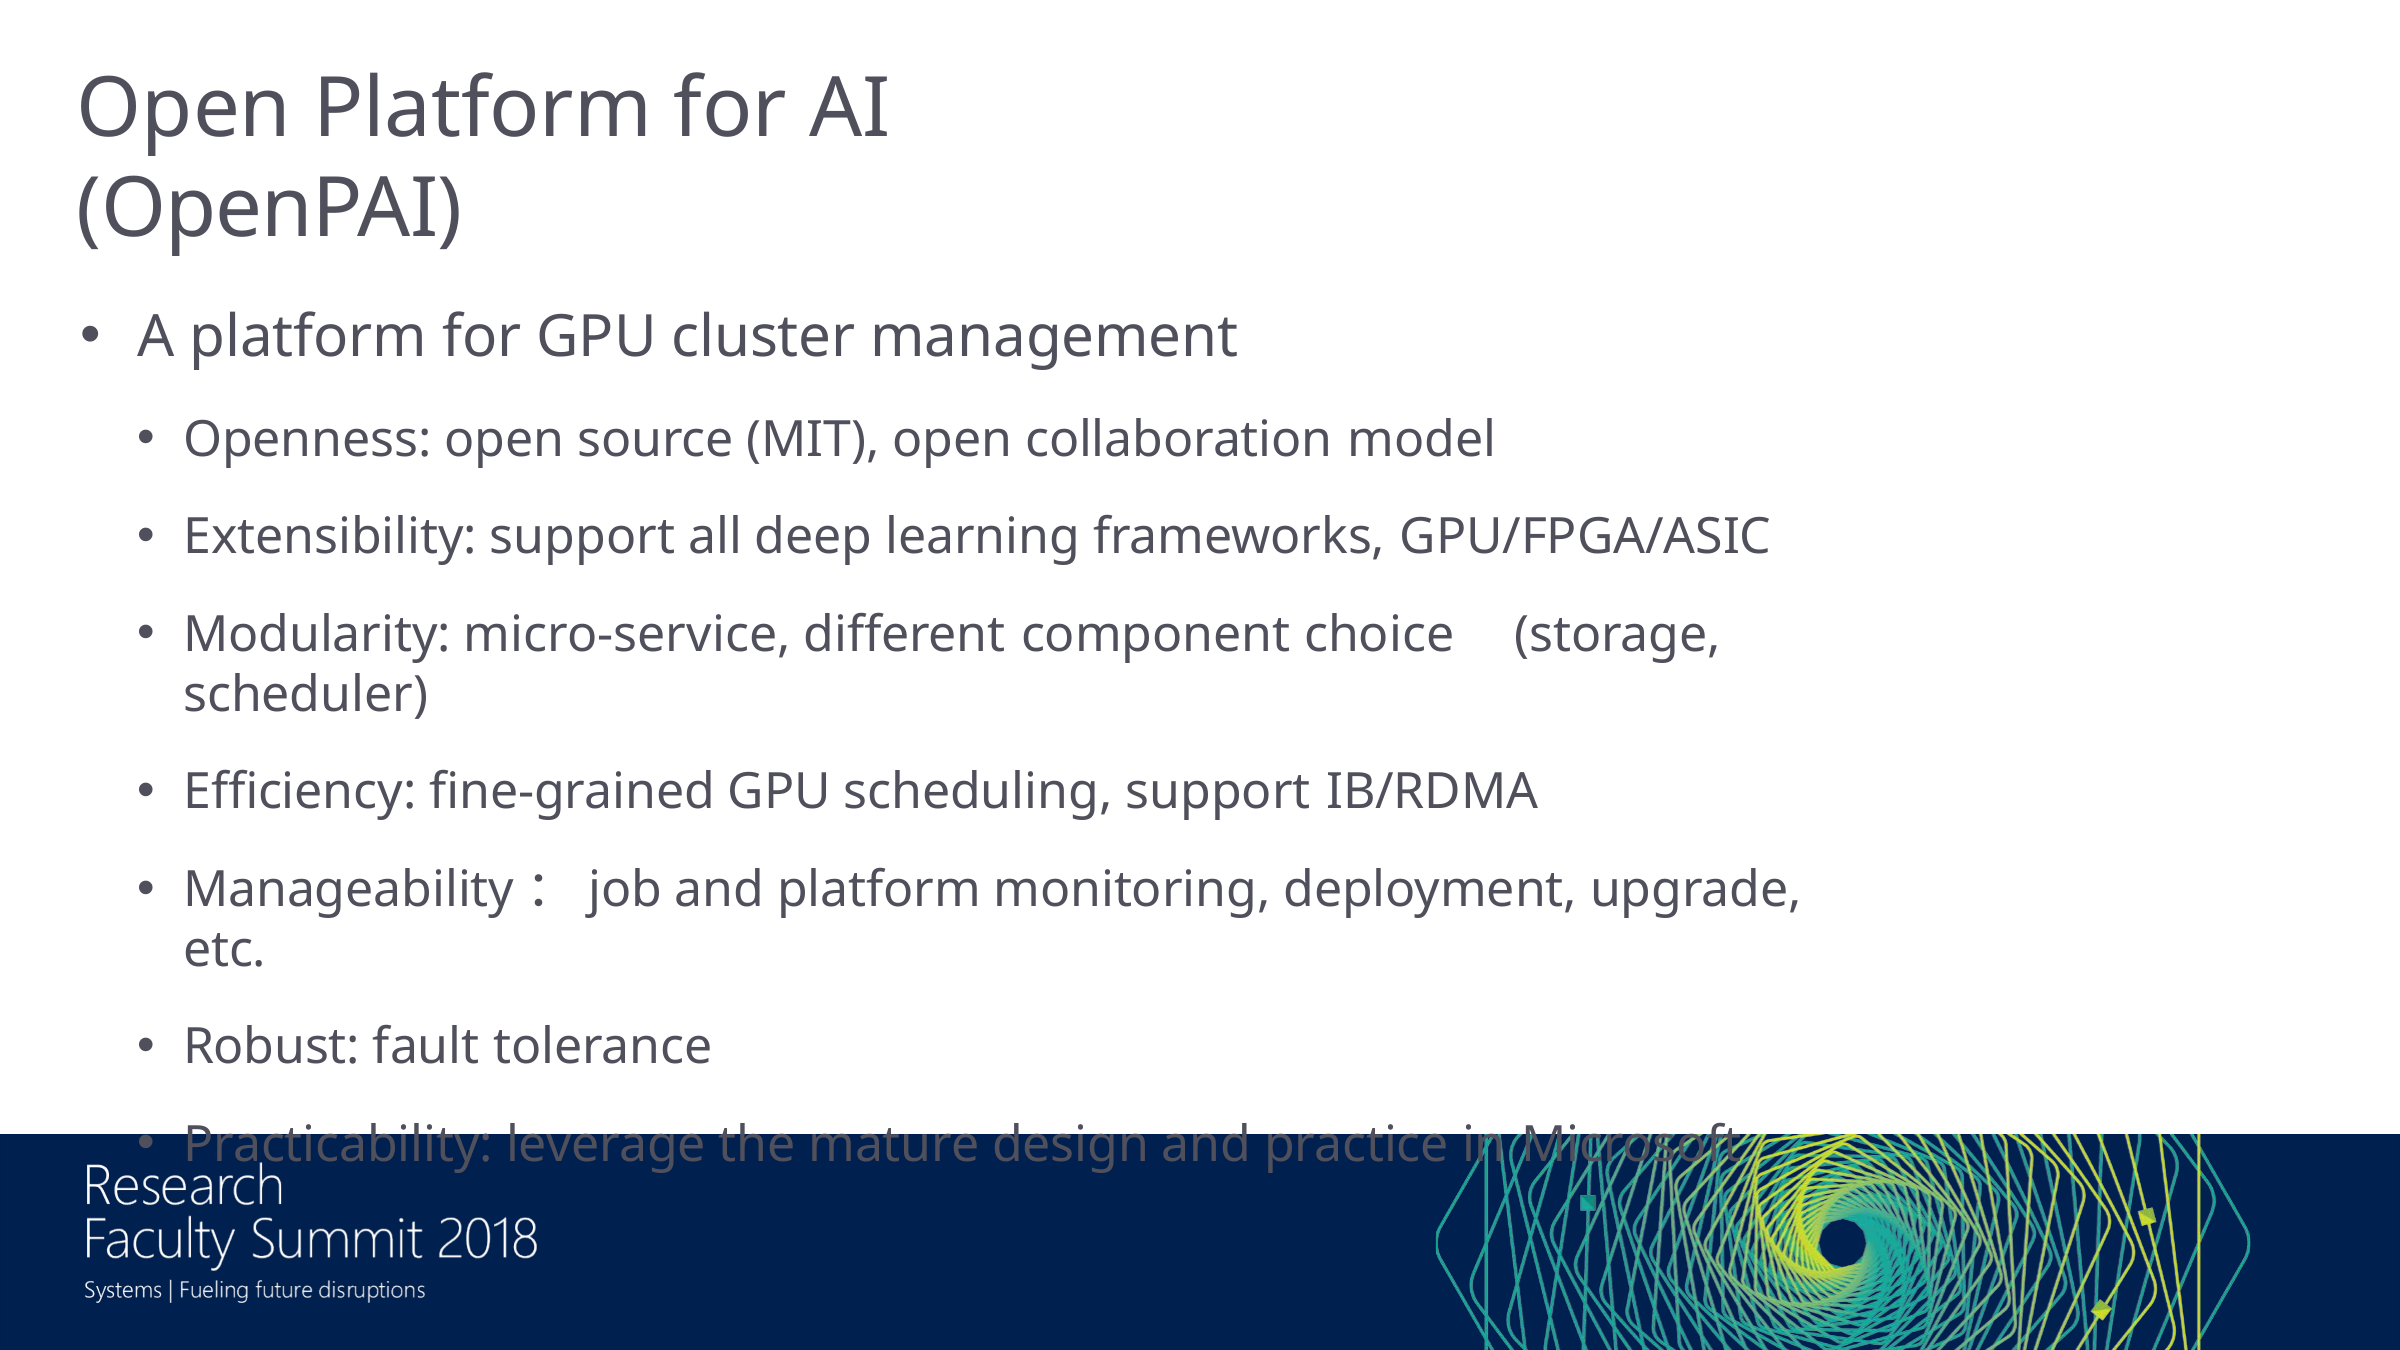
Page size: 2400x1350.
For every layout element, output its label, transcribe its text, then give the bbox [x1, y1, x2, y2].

picture [61, 1152, 619, 1310]
title Open Platform for AI (OpenPAI) [74, 51, 1235, 279]
picture [1435, 1134, 2251, 1350]
text_box A platform for GPU cluster management Openness: open source (MIT), open collaboration model Extensibility: support all deep learning frameworks, GPU/FPGA/ASIC Modularity: micro-service, different component choice (storage, scheduler) Efficiency: fine-grained GPU scheduling, support IB/RDMA Manageability：job and platform monitoring, deployment, upgrade, etc. Robust: fault tolerance Practicability: leverage the mature design and practice in Microsoft [77, 296, 1844, 1172]
